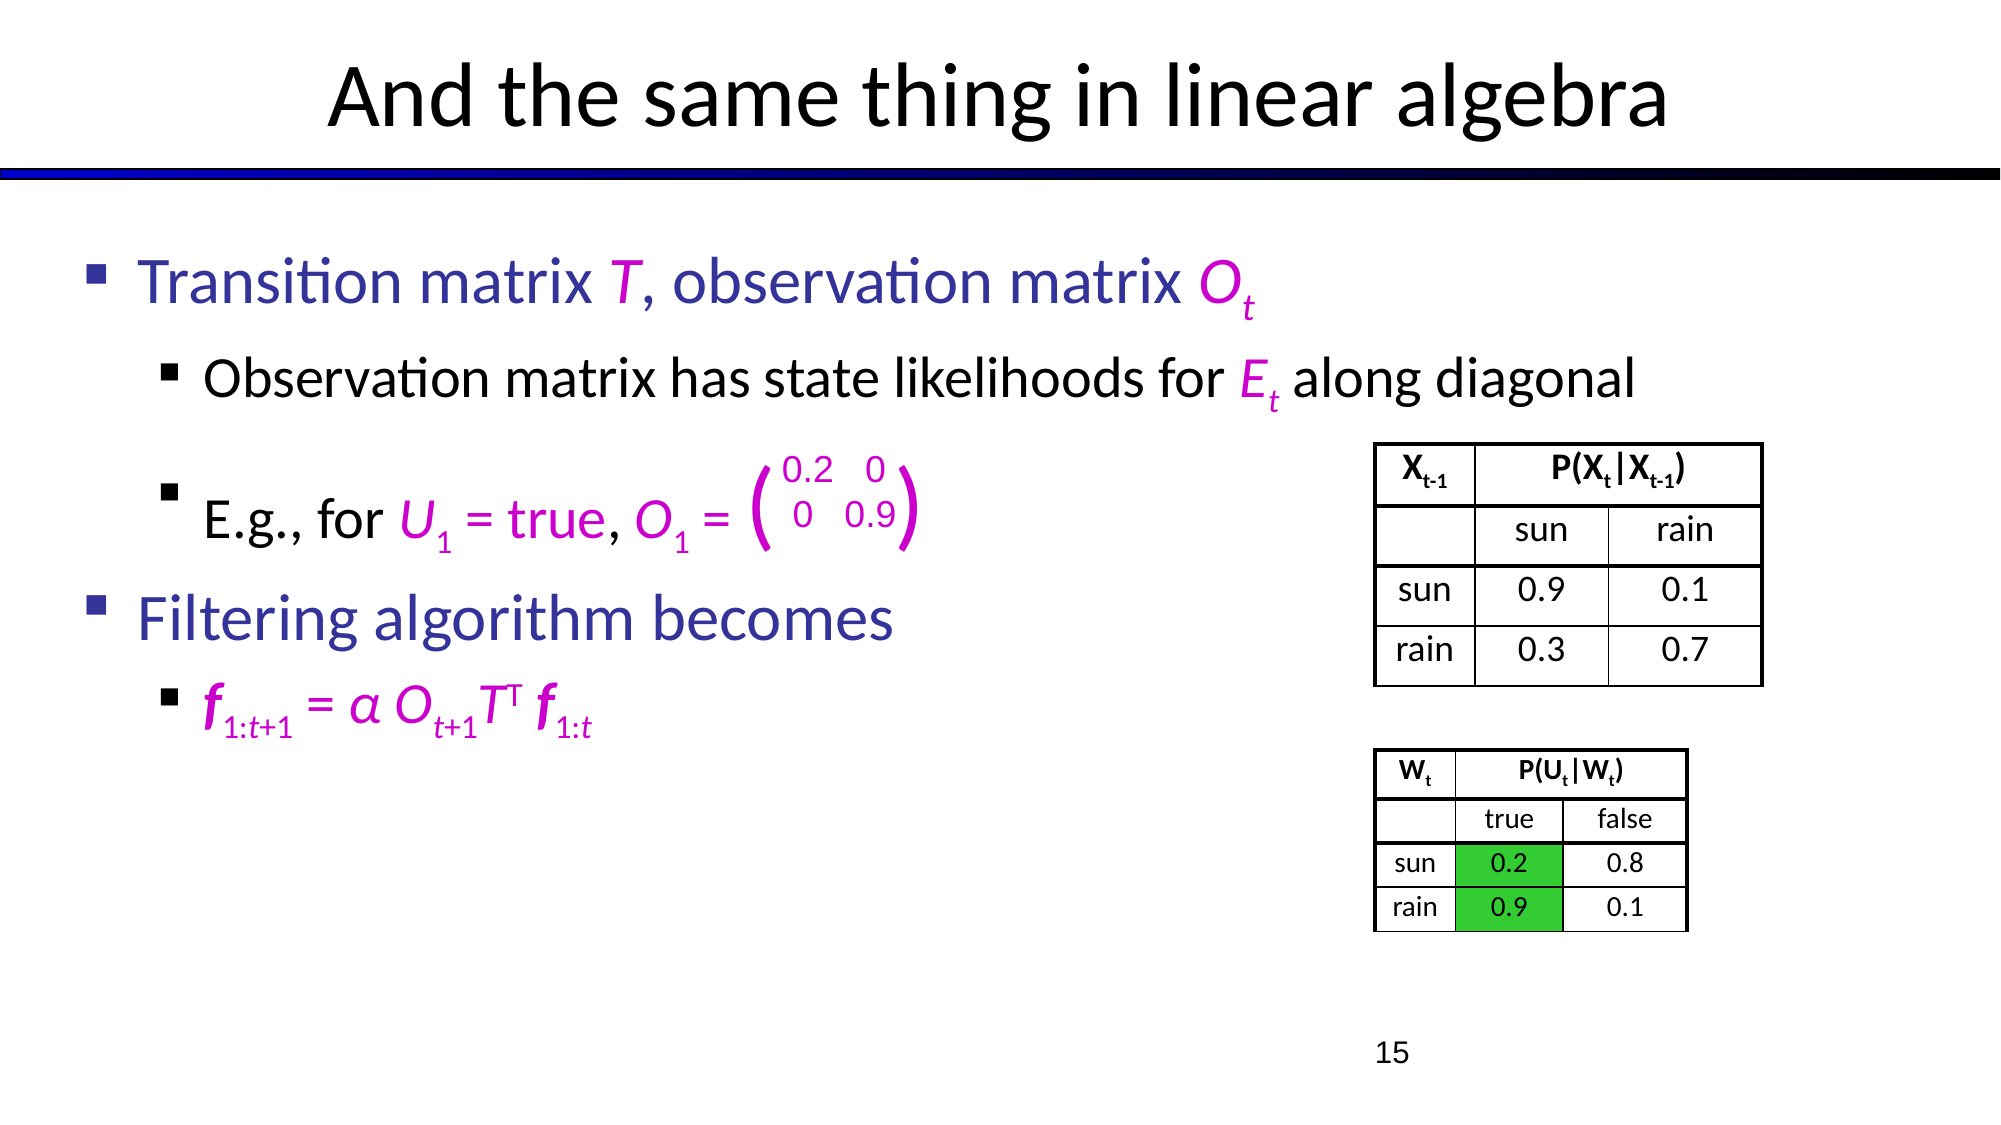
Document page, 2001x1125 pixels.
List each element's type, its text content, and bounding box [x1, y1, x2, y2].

table_header Xt-1 [1377, 446, 1474, 504]
table_cell [1377, 801, 1455, 841]
table_header Wt [1377, 752, 1455, 797]
table_cell 0.1 [1564, 888, 1685, 931]
table_cell sun [1377, 568, 1474, 625]
table_cell 0.3 [1476, 627, 1608, 685]
table_cell 0.8 [1564, 845, 1685, 886]
table_cell rain [1609, 508, 1760, 564]
table_cell 0.1 [1609, 568, 1760, 625]
text_box Transition matrix T, observation matrix Ot Observation matrix has state likelihoods for Et along diagonal E.g., for U1 = true, O1 = ( ) Filtering algorithm becomes f1:t+1 = α Ot+1TT f1:t [66, 229, 1934, 1005]
table_cell rain [1377, 888, 1455, 931]
table_cell false [1564, 801, 1685, 841]
table_cell sun [1377, 845, 1455, 886]
table_cell 0.2 [1456, 845, 1562, 886]
table_cell 0.7 [1609, 627, 1760, 685]
table_cell 0.9 [1476, 568, 1608, 625]
title And the same thing in linear algebra [0, 0, 2000, 184]
table_cell 0.9 [1456, 888, 1562, 931]
table_cell [1377, 508, 1474, 564]
table_header P(Ut|Wt) [1456, 752, 1685, 797]
table_cell sun [1476, 508, 1608, 564]
table_header P(Xt|Xt-1) [1476, 446, 1760, 504]
table_cell rain [1377, 627, 1474, 685]
table_cell true [1456, 801, 1562, 841]
text_box 0.2 0 0 0.9 [767, 437, 912, 543]
slide_number 15 [1074, 1024, 1426, 1103]
